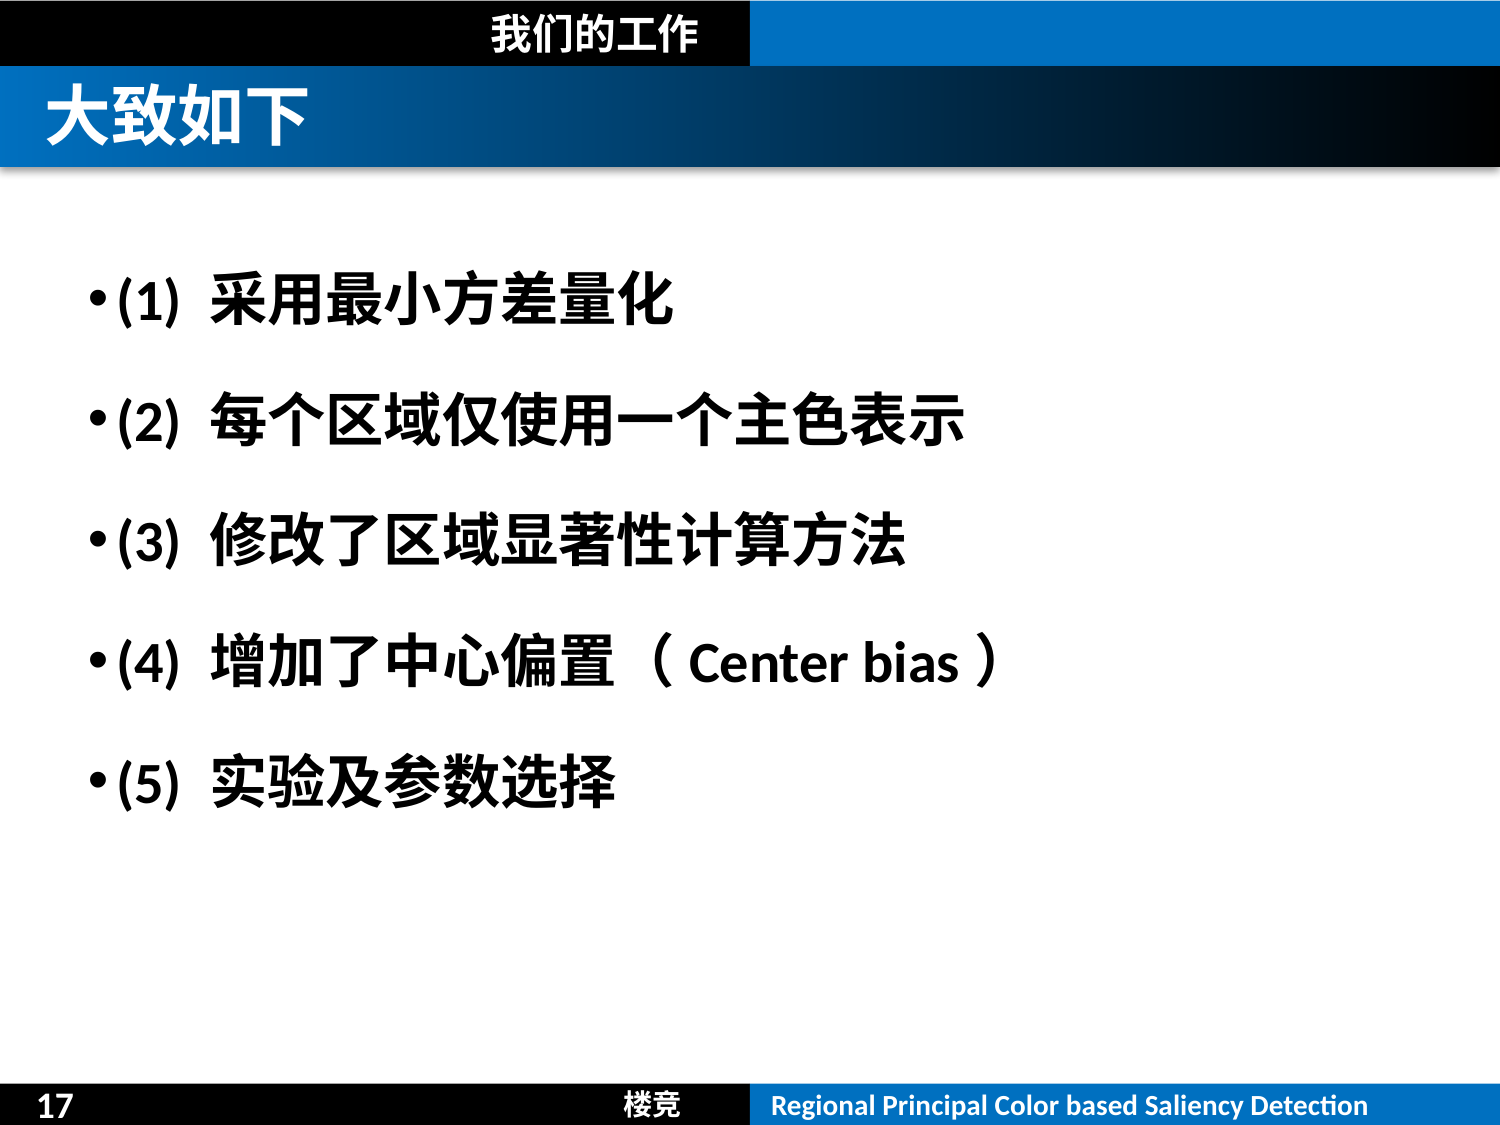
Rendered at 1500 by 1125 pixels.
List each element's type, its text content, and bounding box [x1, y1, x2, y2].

list 大致如下 [29, 66, 1500, 161]
text_box (1) 采用最小方差量化 (2) 每个区域仅使用一个主色表示 (3) 修改了区域显著性计算方法 (4) 增加了中心偏置（Center bias） (5) 实验及参数选择 [73, 219, 1424, 968]
list 我们的工作 [277, 0, 715, 67]
